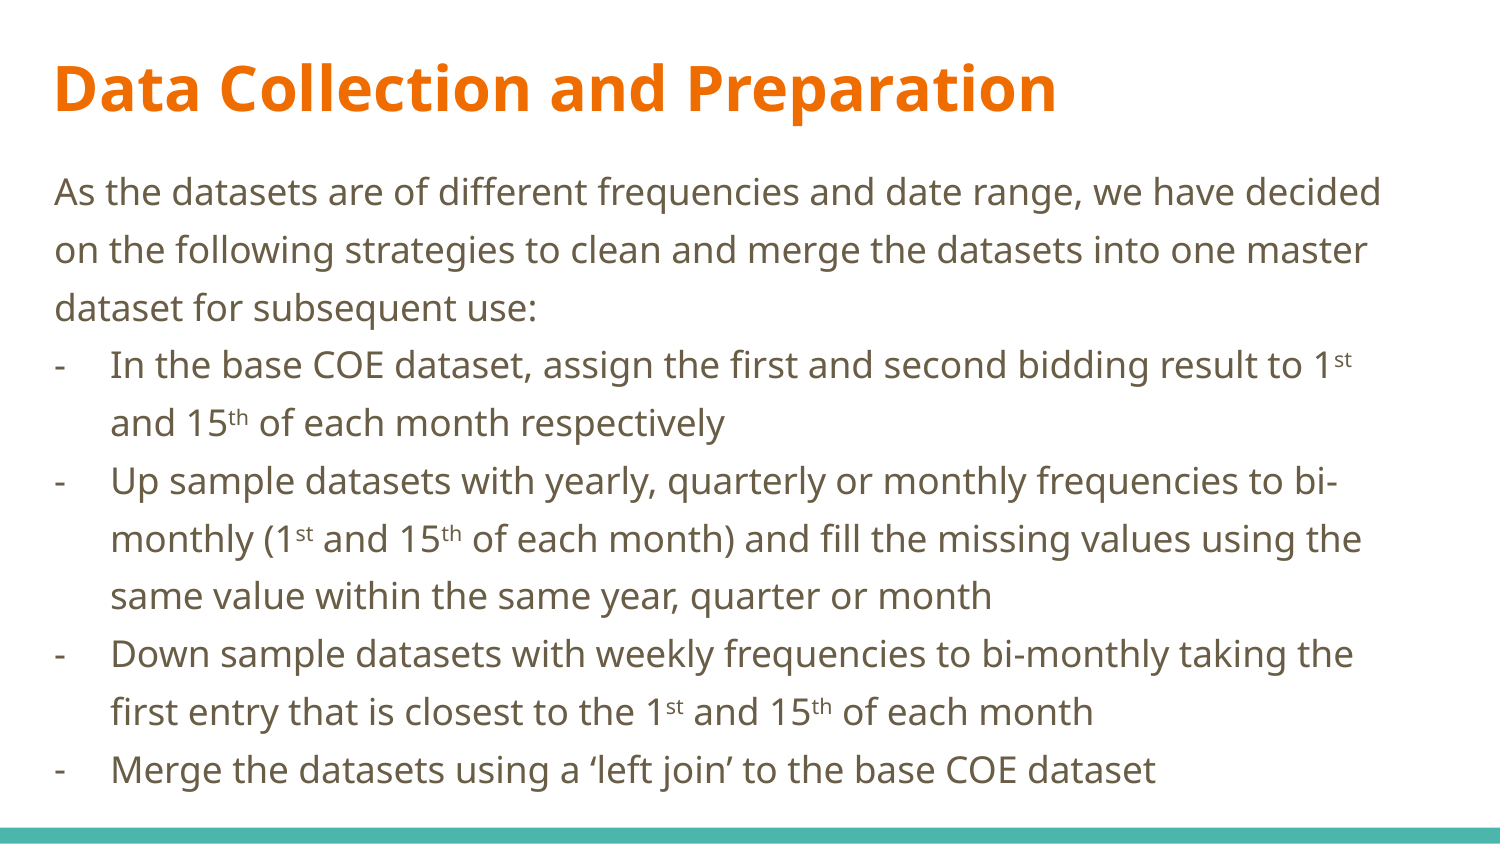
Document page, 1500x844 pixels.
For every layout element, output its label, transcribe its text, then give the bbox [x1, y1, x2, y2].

list As the datasets are of different frequencies and date range, we have decided on the following strategies to clean and merge the datasets into one master dataset for subsequent use: In the base COE dataset, assign the first and second bidding result to 1st and 15th of each month respectively Up sample datasets with yearly, quarterly or monthly frequencies to bi-monthly (1st and 15th of each month) and fill the missing values using the same value within the same year, quarter or month Down sample datasets with weekly frequencies to bi-monthly taking the first entry that is closest to the 1st and 15th of each month Merge the datasets using a ‘left join’ to the base COE dataset [20, 143, 1419, 815]
title Data Collection and Preparation [37, 29, 1436, 146]
